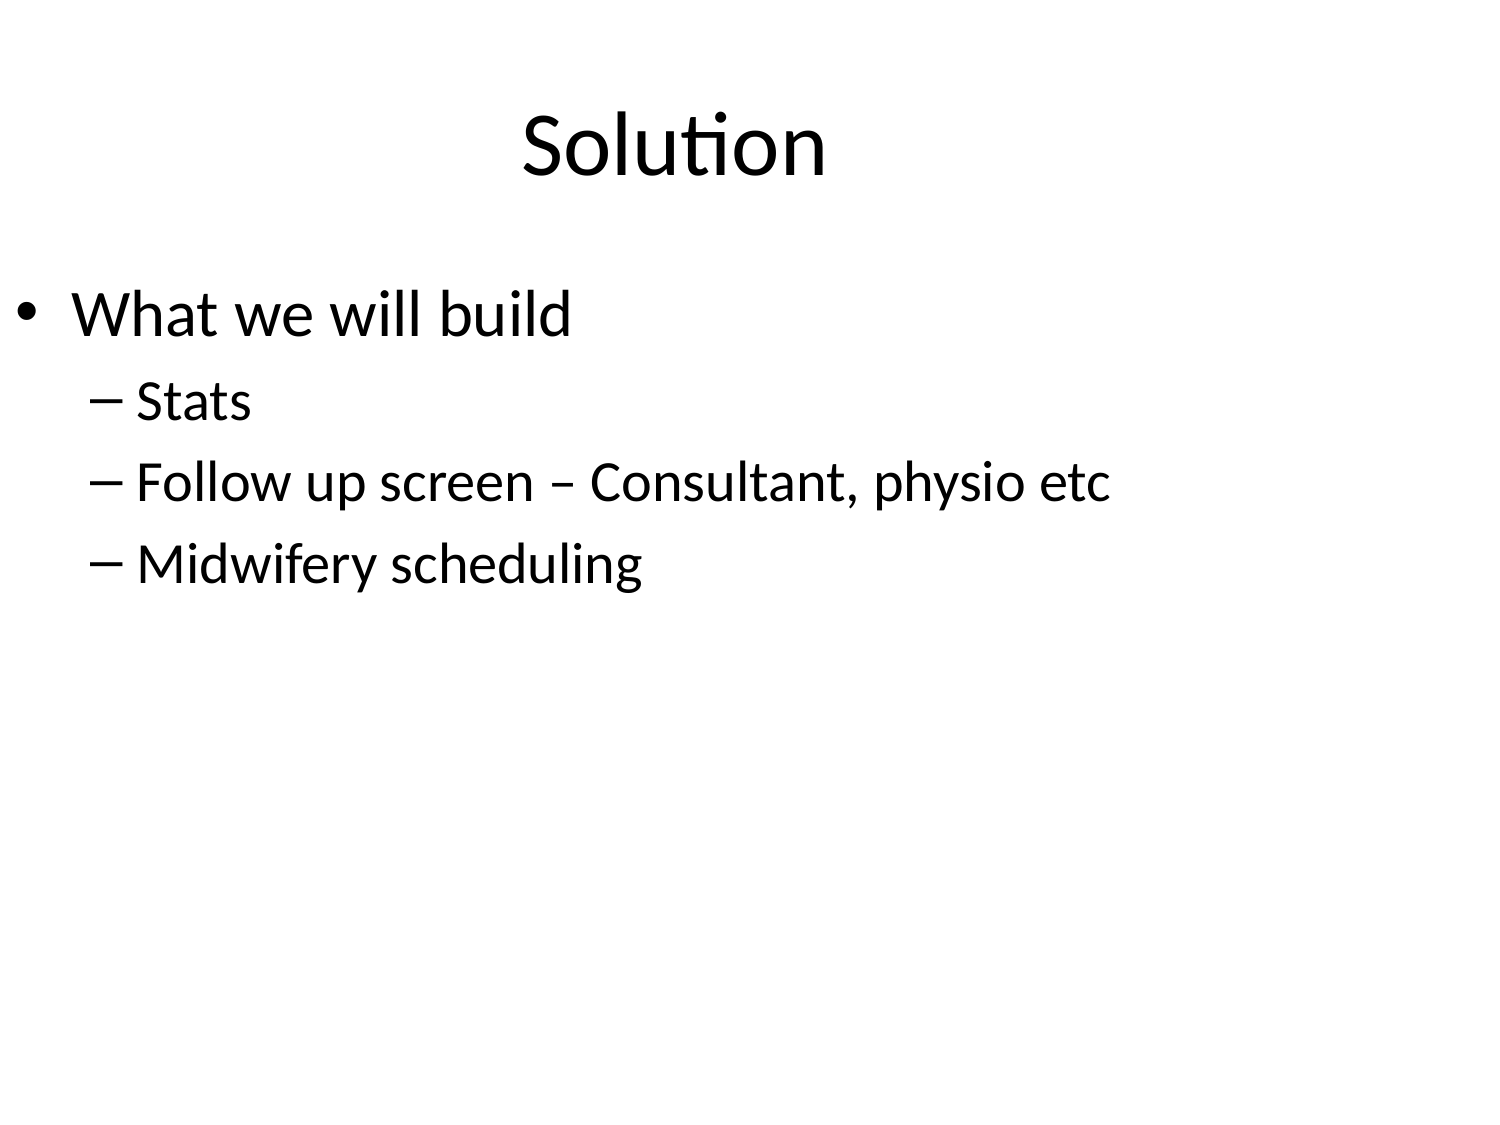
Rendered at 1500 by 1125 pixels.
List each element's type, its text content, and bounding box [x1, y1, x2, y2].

title Solution [0, 45, 1350, 233]
list What we will build Stats Follow up screen – Consultant, physio etc Midwifery scheduling [0, 262, 1350, 1005]
